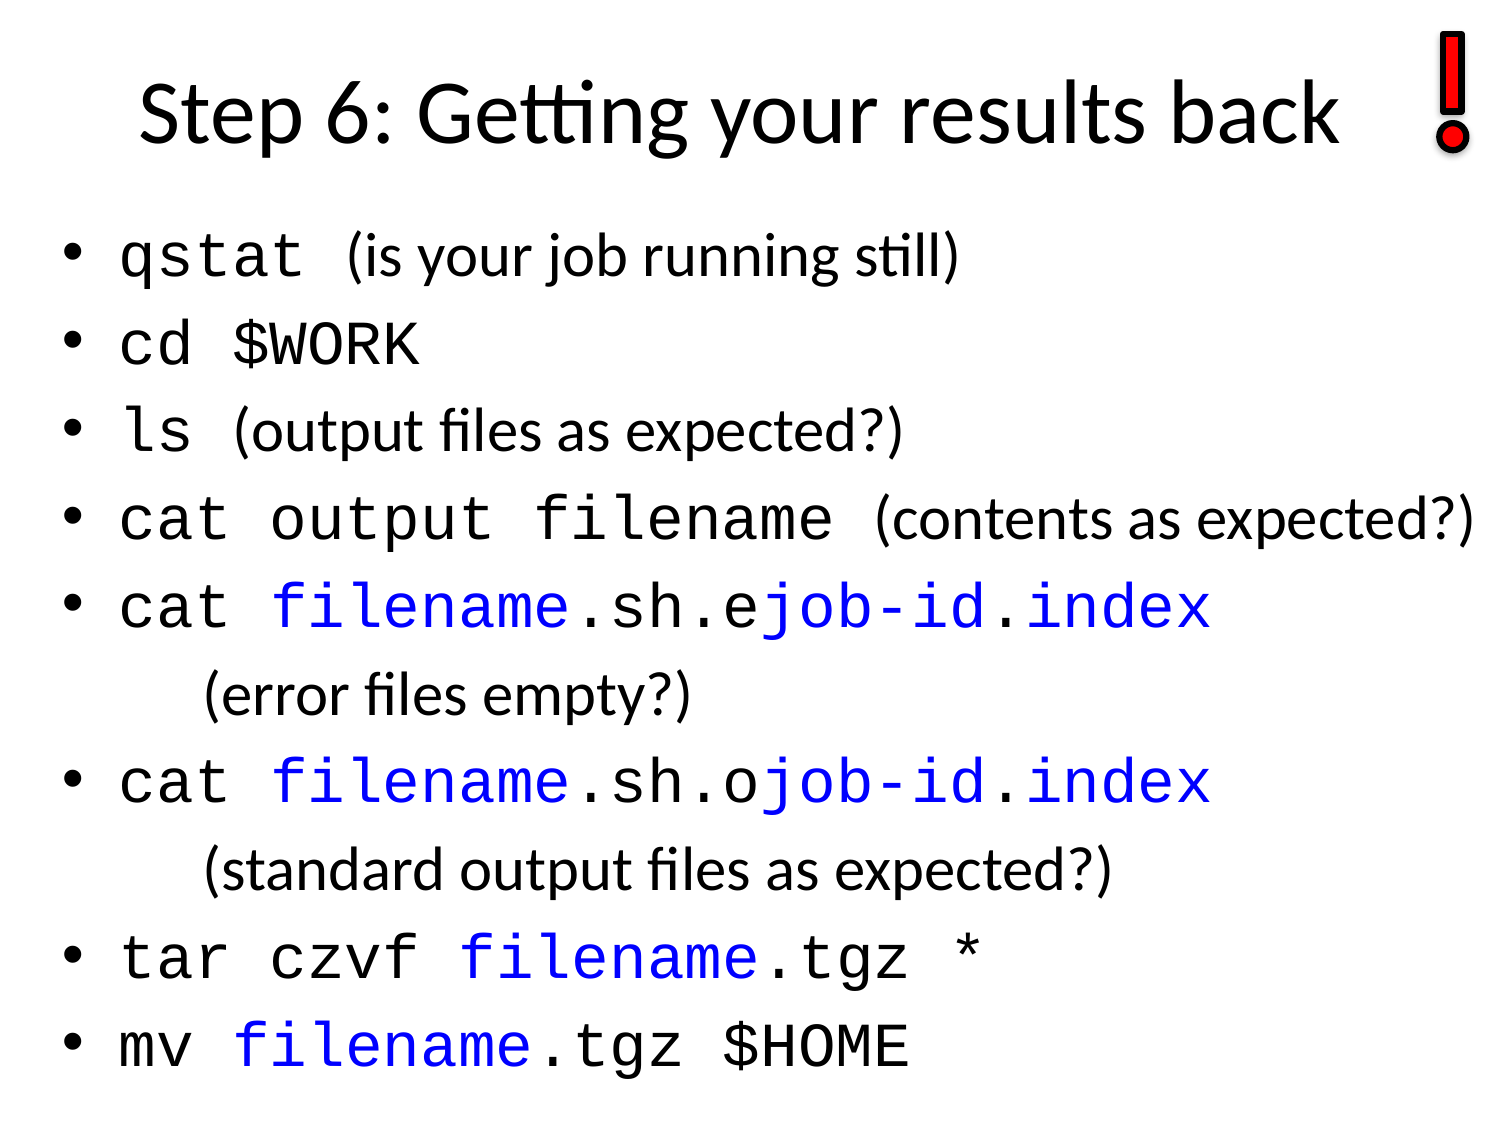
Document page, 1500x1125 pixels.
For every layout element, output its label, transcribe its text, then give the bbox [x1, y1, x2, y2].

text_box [1439, 33, 1467, 151]
list qstat (is your job running still) cd $WORK ls (output files as expected?) cat output filename (contents as expected?) cat filename.sh.ejob-id.index (error files empty?) cat filename.sh.ojob-id.index (standard output files as expected?) tar czvf filename.tgz * mv filename.tgz $HOME [46, 206, 1500, 1101]
title Step 6: Getting your results back [26, 12, 1456, 201]
